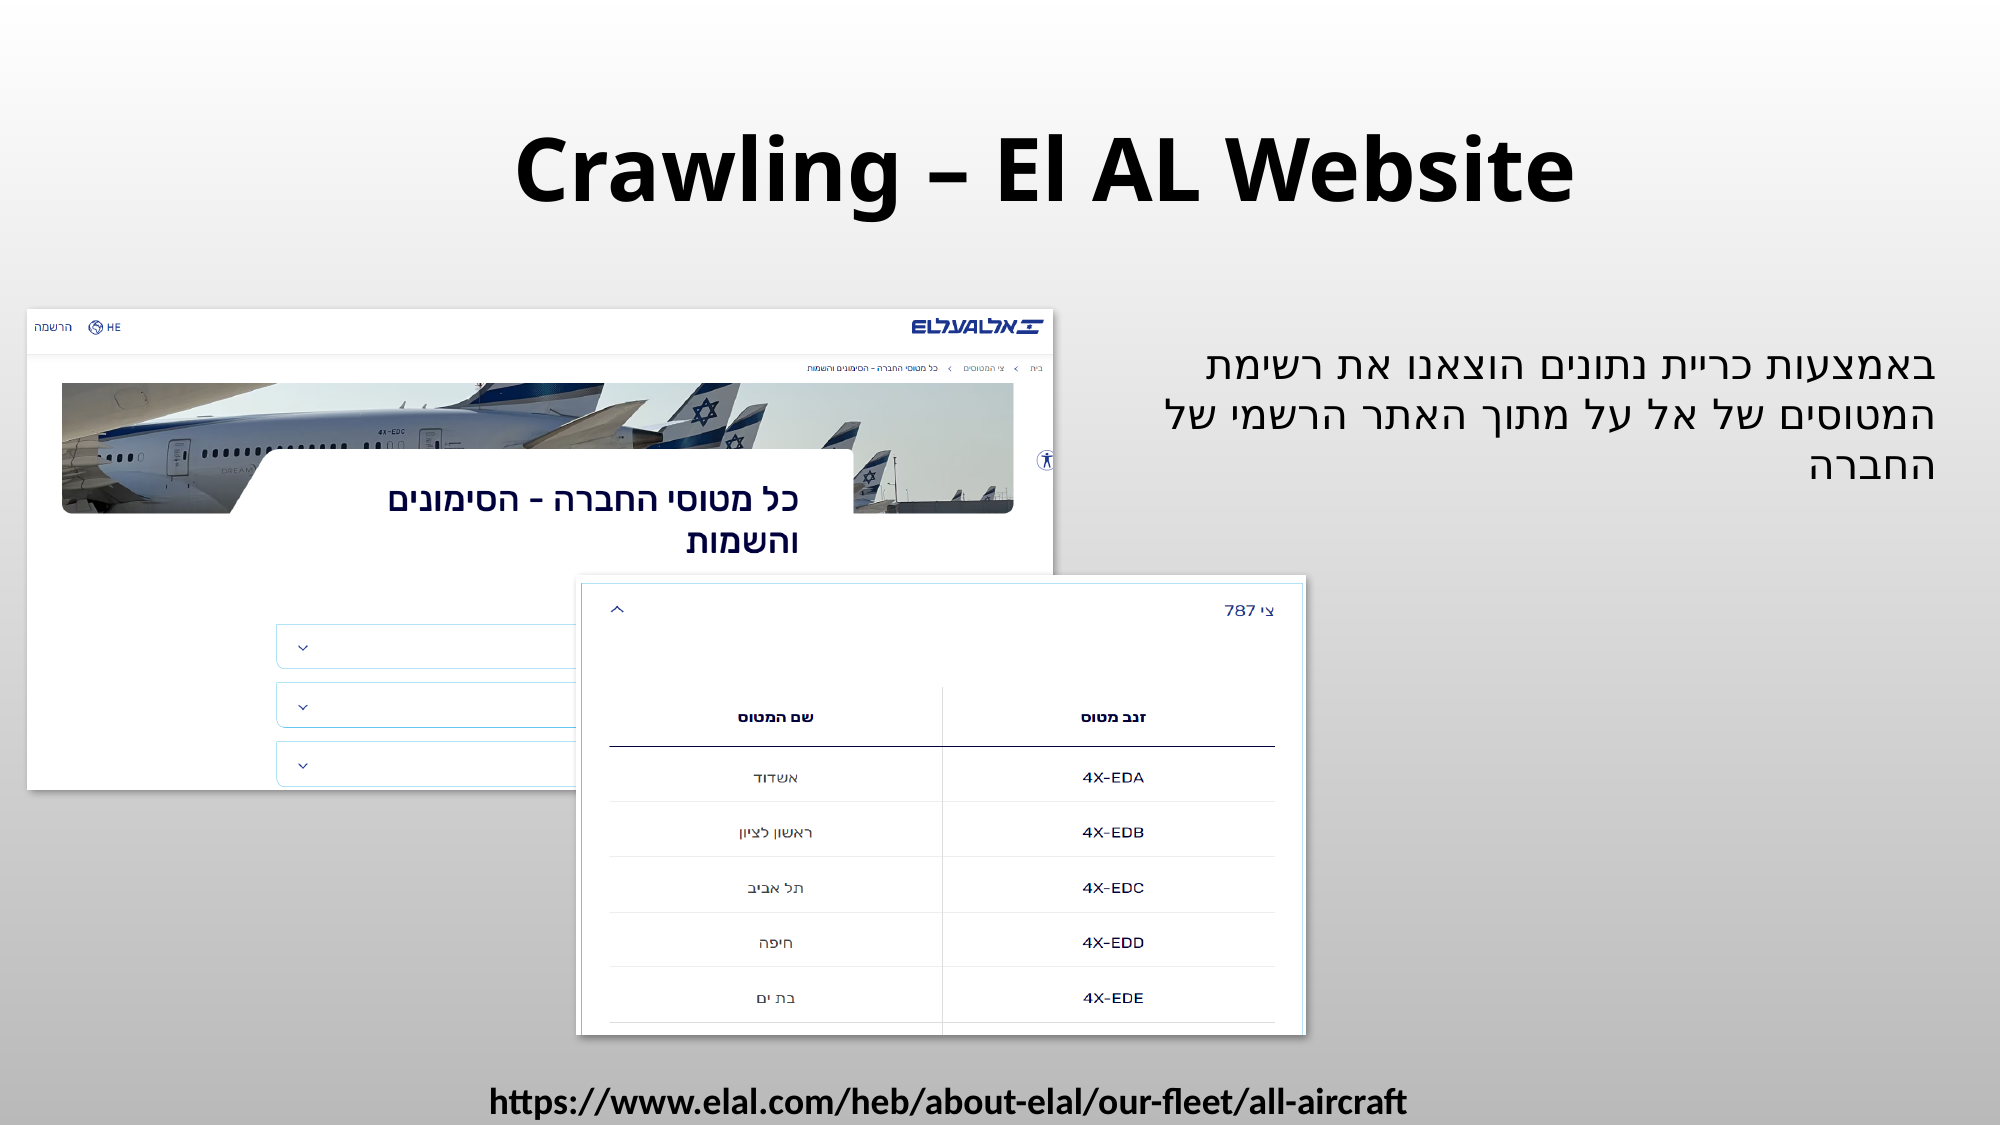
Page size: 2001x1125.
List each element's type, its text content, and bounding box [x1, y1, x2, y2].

text_box https://www.elal.com/heb/about-elal/our-fleet/all-aircraft [474, 1069, 1433, 1125]
text_box Crawling – El AL Website [498, 11, 2000, 229]
text_box באמצעות כריית נתונים הוצאנו את רשימת המטוסים של אל על מתוך האתר הרשמי של החברה [1053, 330, 1952, 496]
text_box [481, 24, 2000, 243]
picture [27, 309, 1306, 1035]
